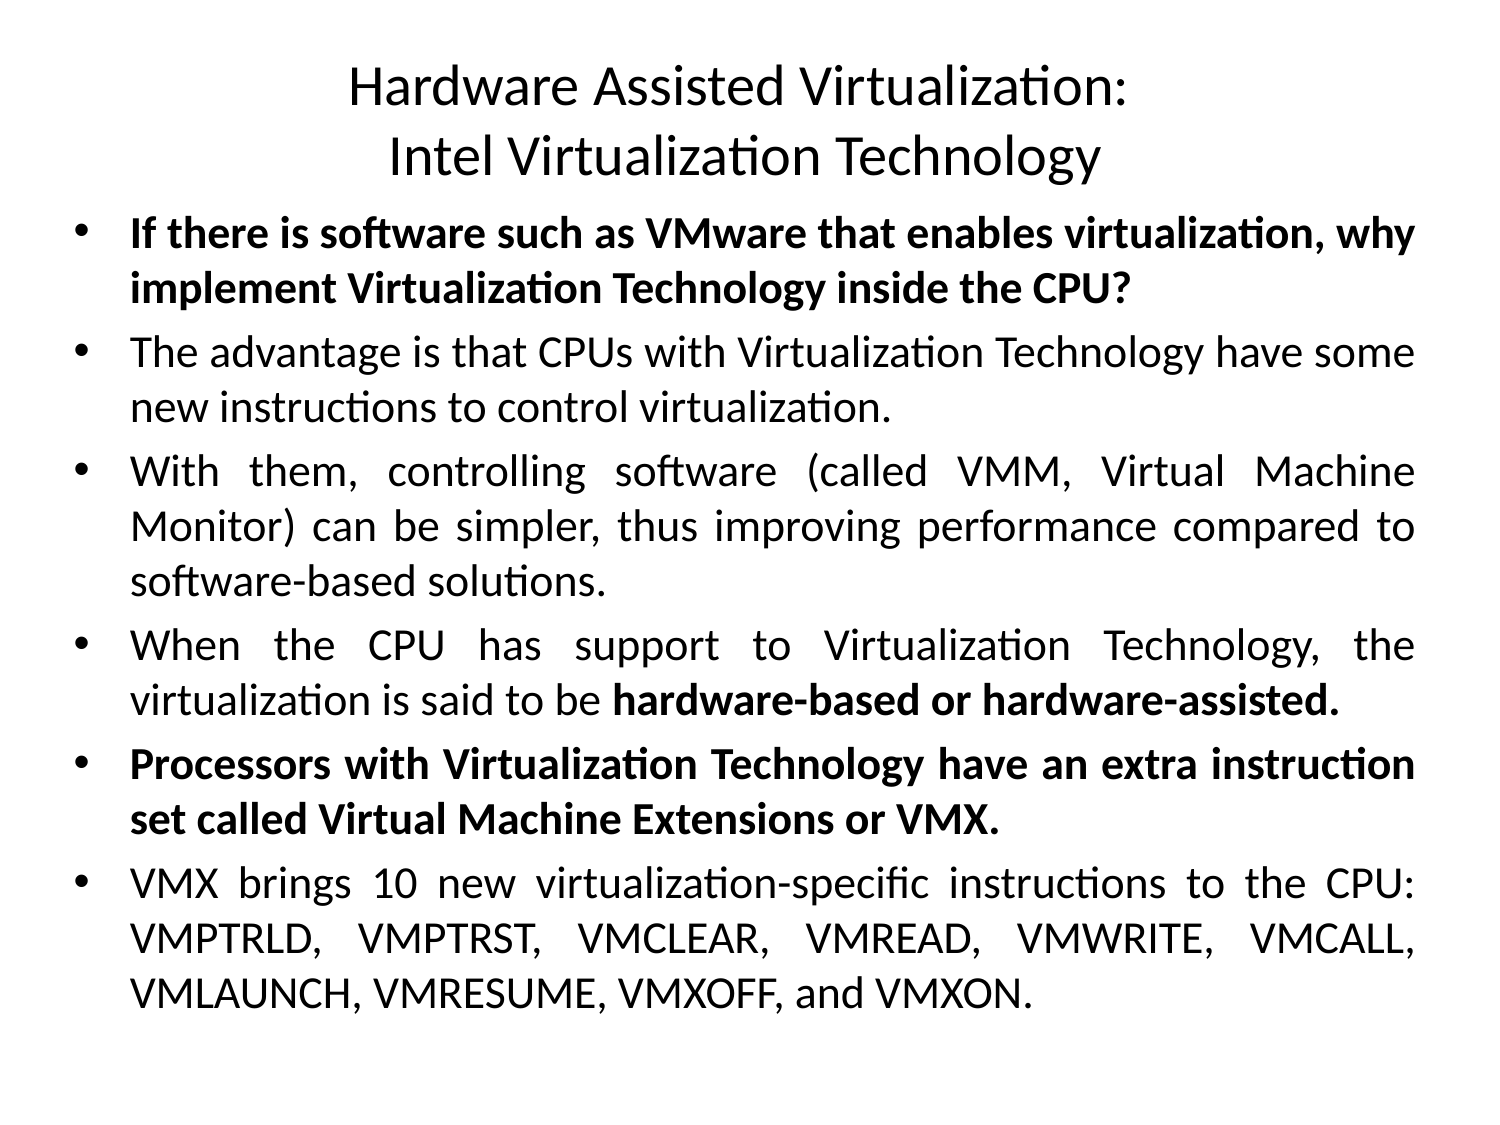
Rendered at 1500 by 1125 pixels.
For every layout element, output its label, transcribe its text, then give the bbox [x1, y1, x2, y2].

text_box Hardware Assisted Virtualization: Intel Virtualization Technology [70, 23, 1421, 211]
list If there is software such as VMware that enables virtualization, why implement Virtualization Technology inside the CPU? The advantage is that CPUs with Virtualization Technology have some new instructions to control virtualization. With them, controlling software (called VMM, Virtual Machine Monitor) can be simpler, thus improving performance compared to software-based solutions. When the CPU has support to Virtualization Technology, the virtualization is said to be hardware-based or hardware-assisted. Processors with Virtualization Technology have an extra instruction set called Virtual Machine Extensions or VMX. VMX brings 10 new virtualization-specific instructions to the CPU: VMPTRLD, VMPTRST, VMCLEAR, VMREAD, VMWRITE, VMCALL, VMLAUNCH, VMRESUME, VMXOFF, and VMXON. [58, 195, 1432, 938]
